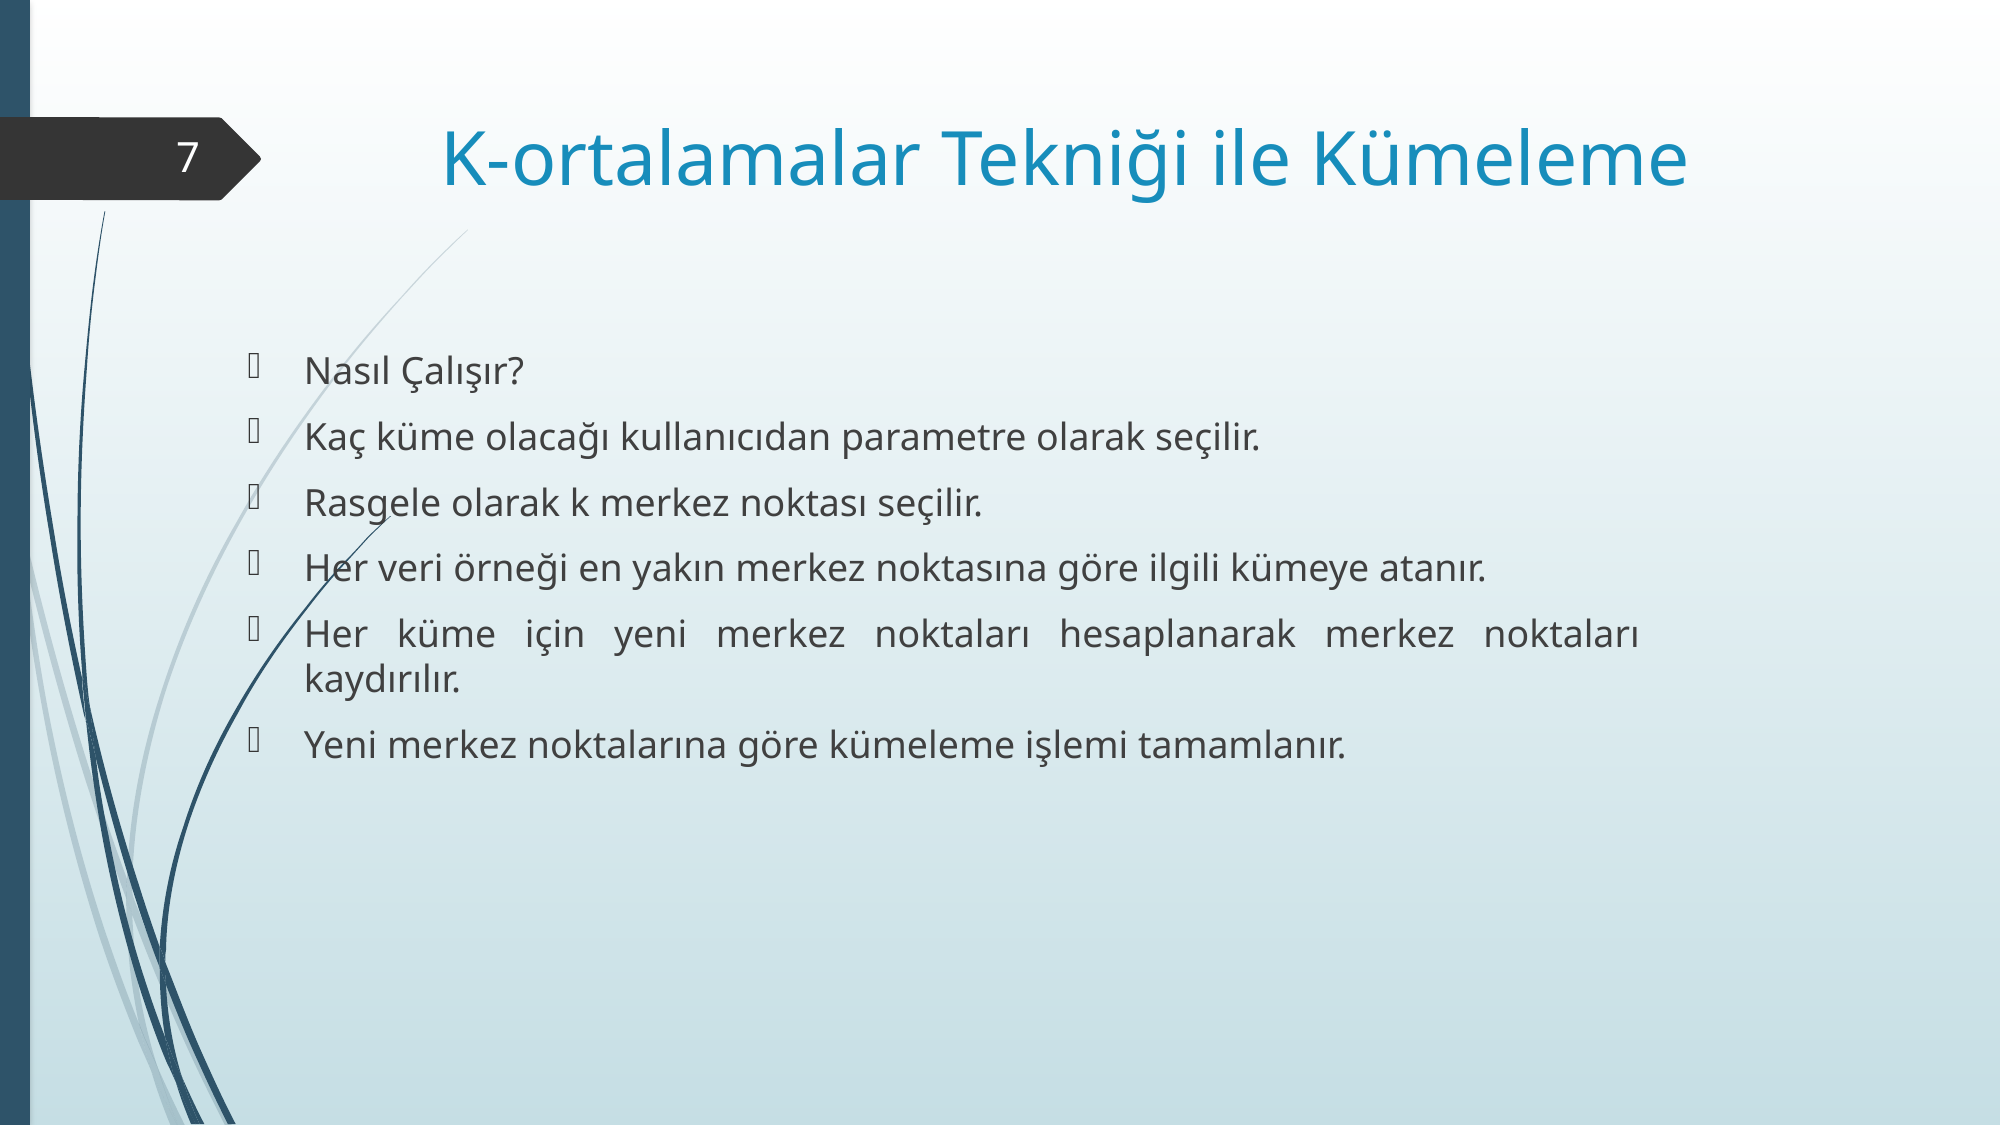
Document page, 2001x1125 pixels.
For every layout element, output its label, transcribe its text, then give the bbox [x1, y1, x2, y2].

list Nasıl Çalışır? Kaç küme olacağı kullanıcıdan parametre olarak seçilir. Rasgele olarak k merkez noktası seçilir. Her veri örneği en yakın merkez noktasına göre ilgili kümeye atanır. Her küme için yeni merkez noktaları hesaplanarak merkez noktaları kaydırılır. Yeni merkez noktalarına göre kümeleme işlemi tamamlanır. [232, 339, 1656, 1111]
slide_number 7 [87, 129, 216, 190]
title K-ortalamalar Tekniği ile Kümeleme [425, 102, 1888, 313]
